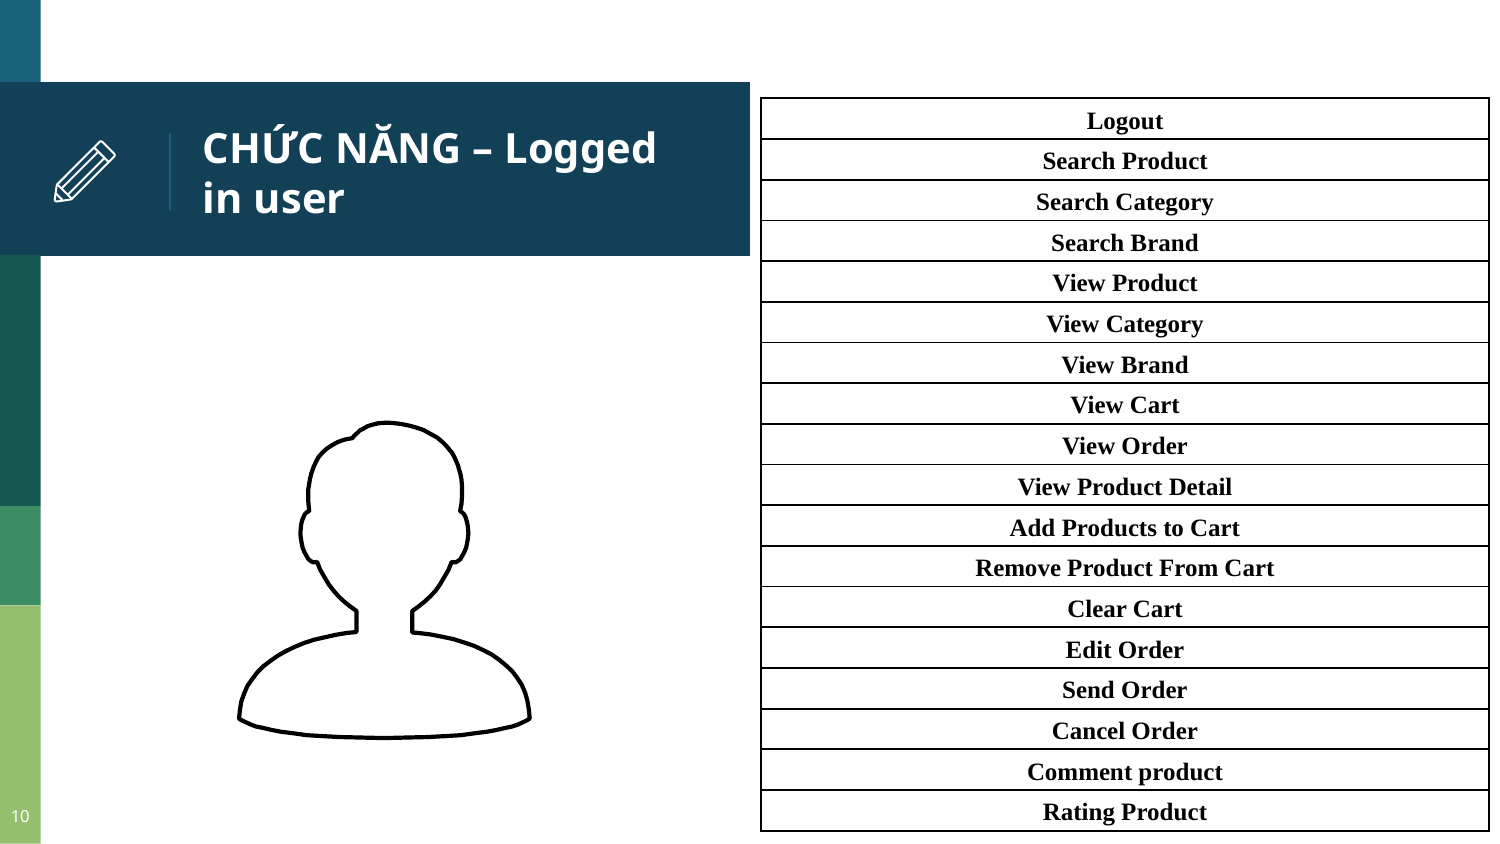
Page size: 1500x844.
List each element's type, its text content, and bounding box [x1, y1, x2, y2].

table_cell Search Brand [762, 221, 1488, 260]
text_box [236, 420, 532, 741]
table_cell Remove Product From Cart [762, 547, 1488, 586]
title CHỨC NĂNG – Logged in user [187, 87, 715, 256]
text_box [54, 141, 116, 202]
table_cell View Product Detail [762, 465, 1488, 504]
table_cell Send Order [762, 669, 1488, 708]
slide_number 10 [0, 790, 49, 844]
table_cell View Cart [762, 384, 1488, 423]
table_cell View Brand [762, 343, 1488, 382]
table_header Logout [762, 99, 1488, 138]
table_cell View Category [762, 303, 1488, 342]
table_cell Search Product [762, 140, 1488, 179]
table_cell Comment product [762, 750, 1488, 789]
table_cell Add Products to Cart [762, 506, 1488, 545]
table_cell View Product [762, 262, 1488, 301]
table_cell Rating Product [762, 791, 1488, 830]
table_cell Edit Order [762, 628, 1488, 667]
table_cell View Order [762, 425, 1488, 464]
table_cell Search Category [762, 181, 1488, 220]
table_cell Clear Cart [762, 587, 1488, 626]
table_cell Cancel Order [762, 710, 1488, 748]
